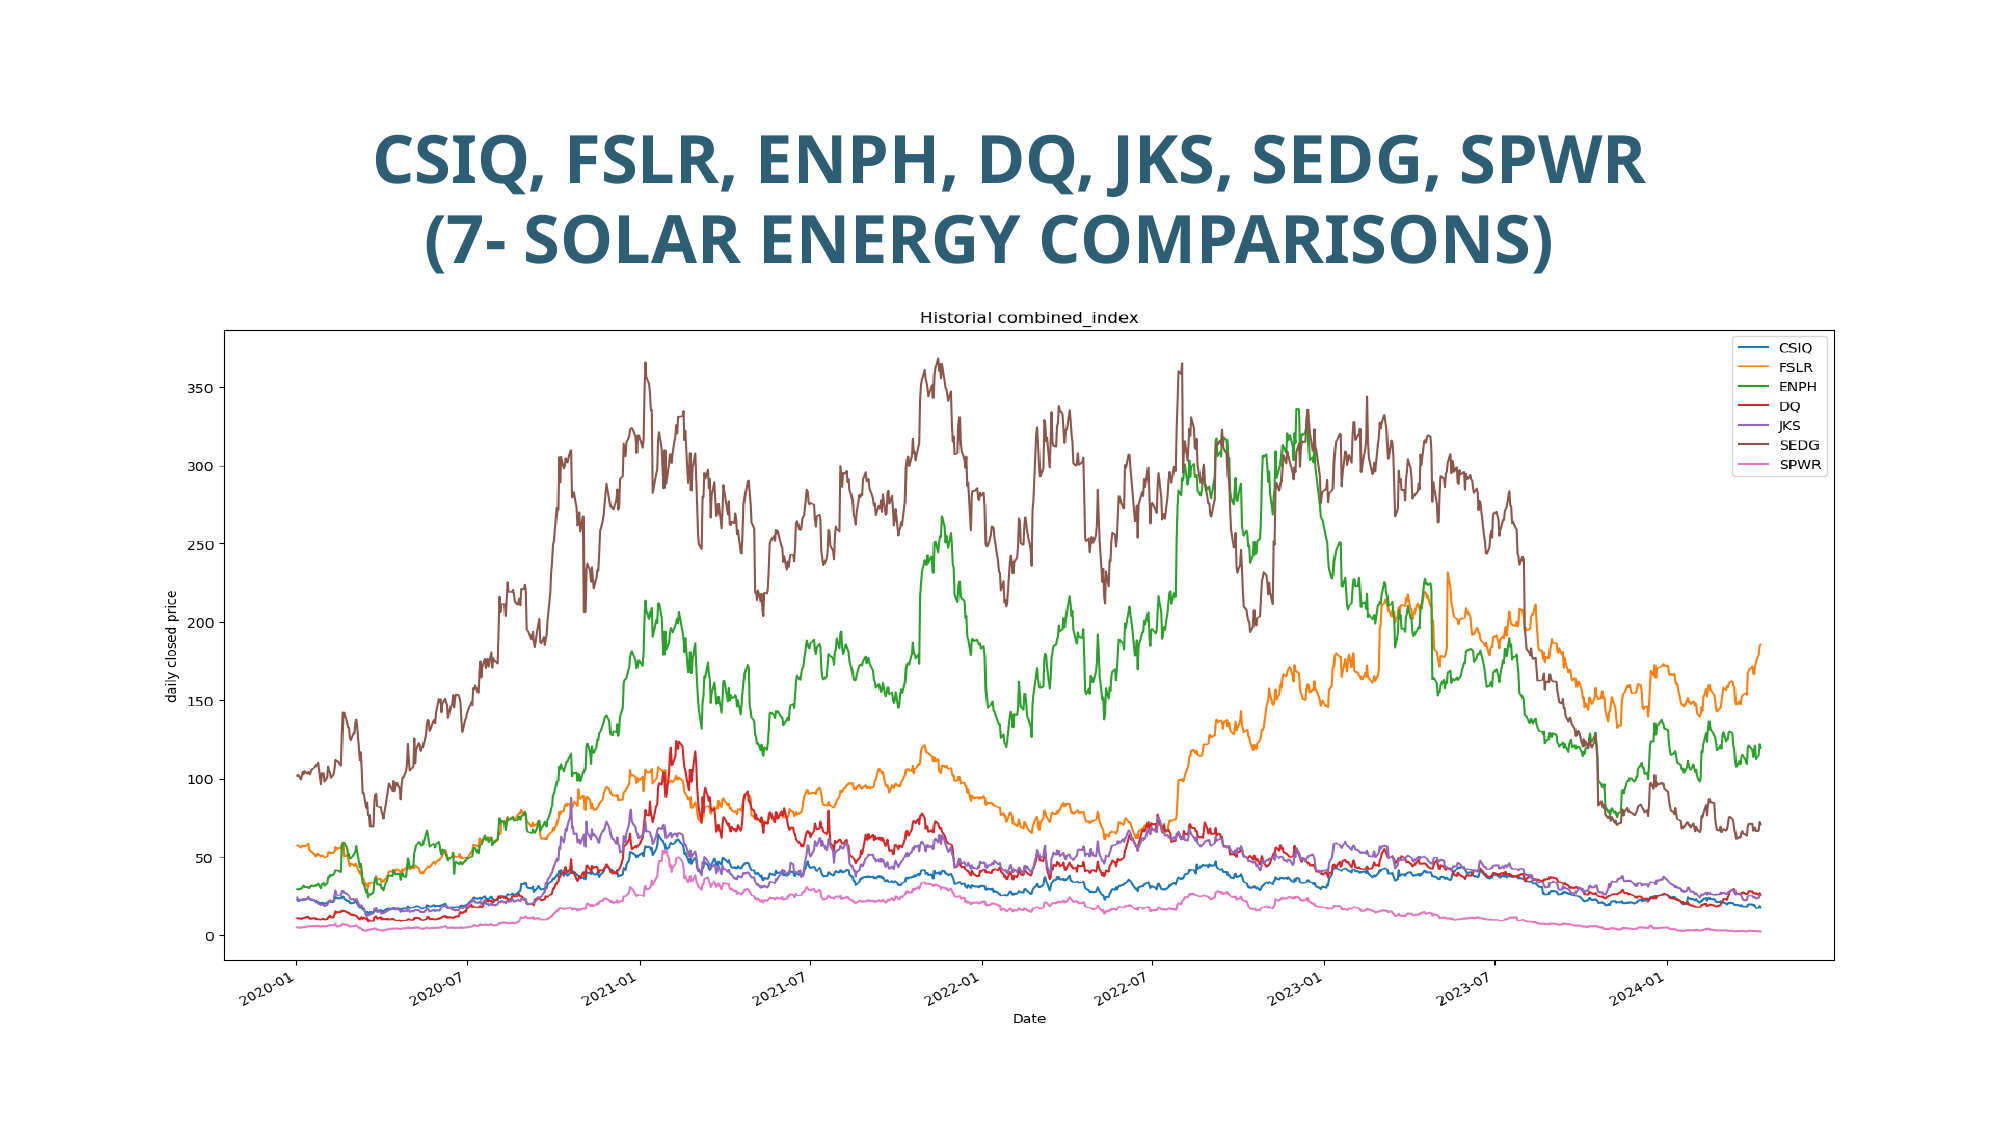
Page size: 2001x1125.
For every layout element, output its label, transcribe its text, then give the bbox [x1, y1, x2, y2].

picture [155, 302, 1844, 1034]
title CSIQ, FSLR, ENPH, DQ, JKS, SEDG, SPWR (7- SOLAR ENERGY COMPARISONS) [68, 97, 1932, 223]
